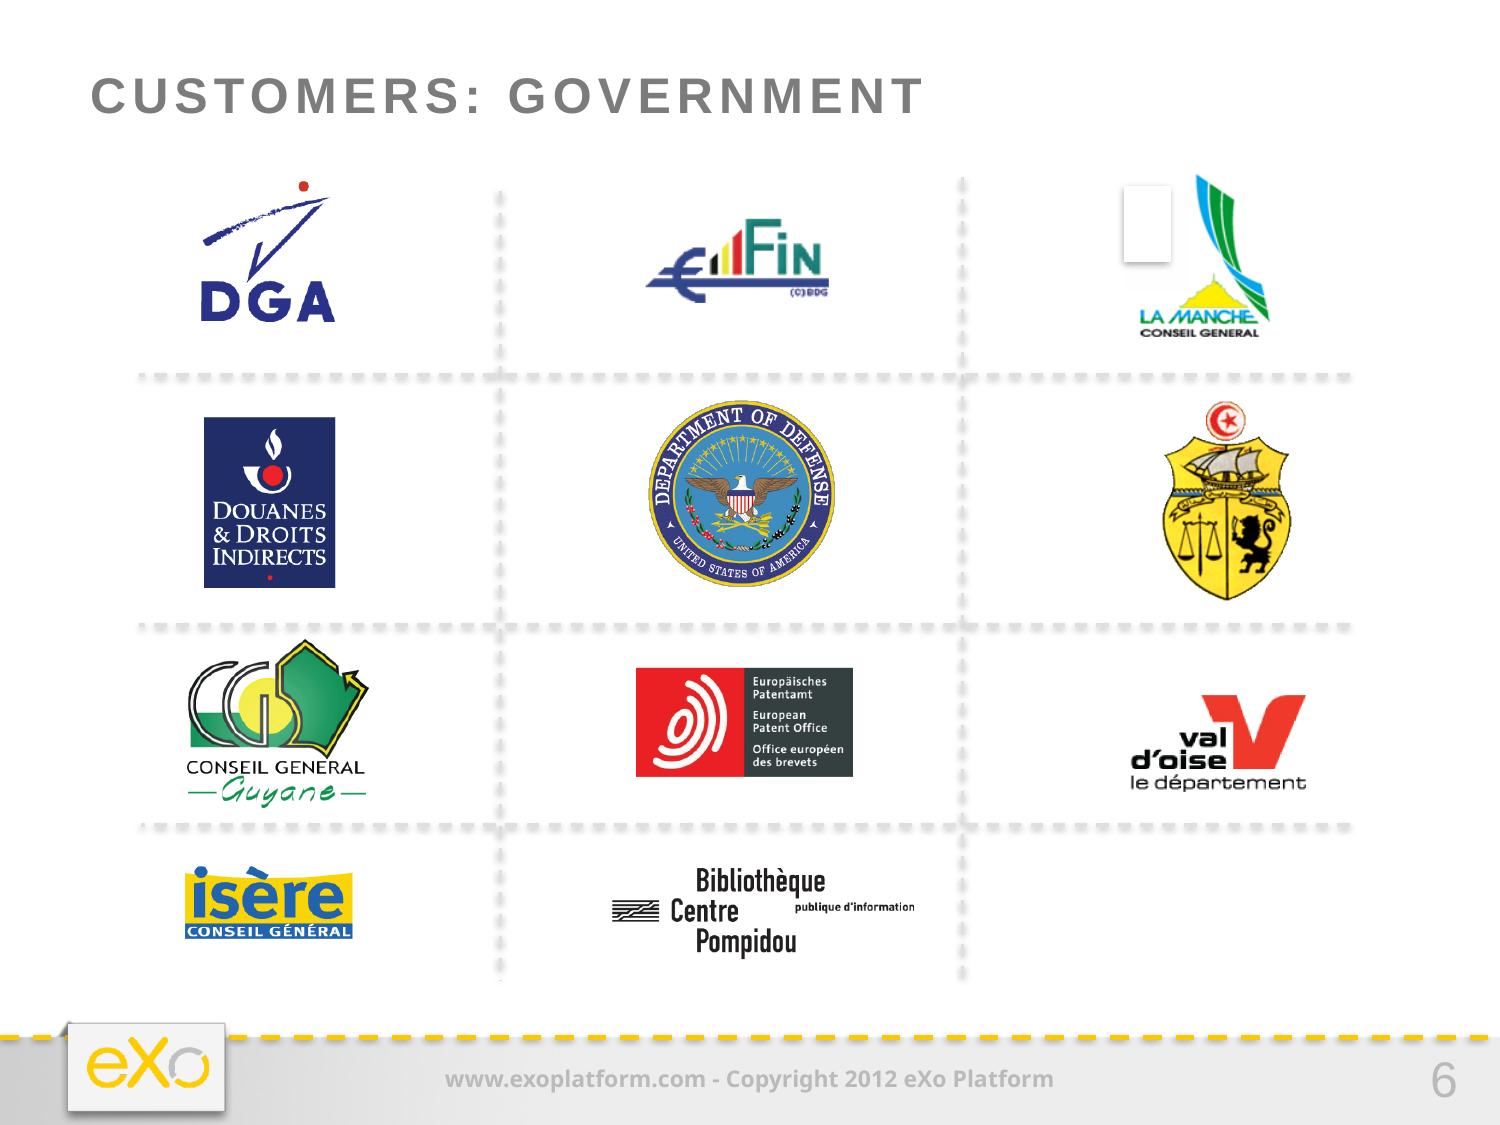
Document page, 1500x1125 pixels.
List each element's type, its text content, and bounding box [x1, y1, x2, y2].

picture [86, 417, 450, 588]
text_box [1124, 162, 1289, 349]
picture [641, 206, 835, 312]
picture [110, 176, 427, 326]
title Customers: Government [75, 37, 1425, 150]
picture [1160, 399, 1293, 602]
picture [619, 662, 868, 779]
picture [0, 1010, 1500, 1125]
picture [86, 631, 451, 813]
picture [109, 822, 427, 981]
picture [648, 400, 835, 587]
picture [598, 837, 920, 988]
picture [1072, 674, 1351, 813]
